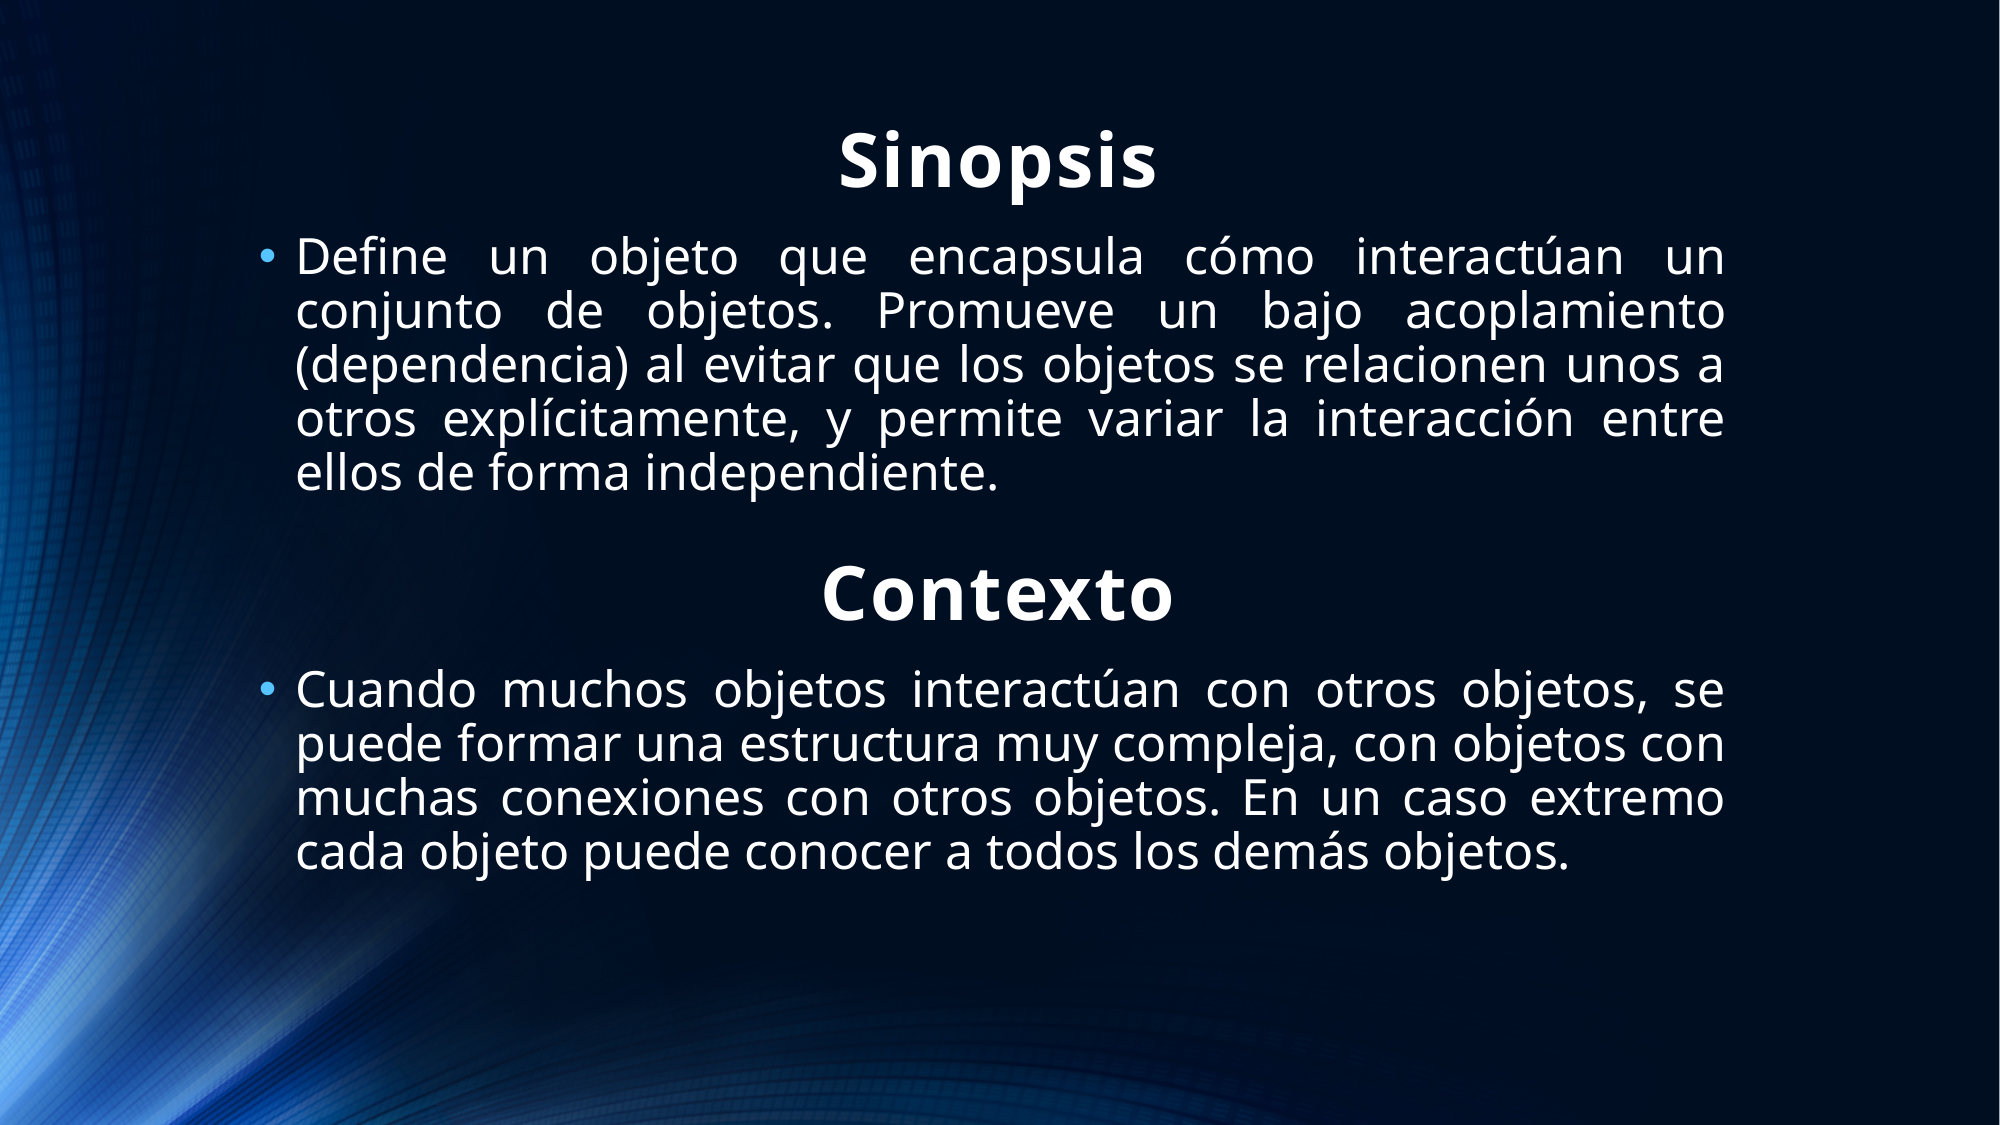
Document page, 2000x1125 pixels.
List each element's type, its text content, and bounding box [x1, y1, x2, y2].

text_box Contexto [248, 521, 1749, 644]
text_box Cuando muchos objetos interactúan con otros objetos, se puede formar una estructura muy compleja, con objetos con muchas conexiones con otros objetos. En un caso extremo cada objeto puede conocer a todos los demás objetos. [243, 656, 1743, 953]
picture [0, 0, 2000, 1125]
title Sinopsis [248, 88, 1749, 211]
list Define un objeto que encapsula cómo interactúan un conjunto de objetos. Promueve un bajo acoplamiento (dependencia) al evitar que los objetos se relacionen unos a otros explícitamente, y permite variar la interacción entre ellos de forma independiente. [243, 224, 1743, 520]
